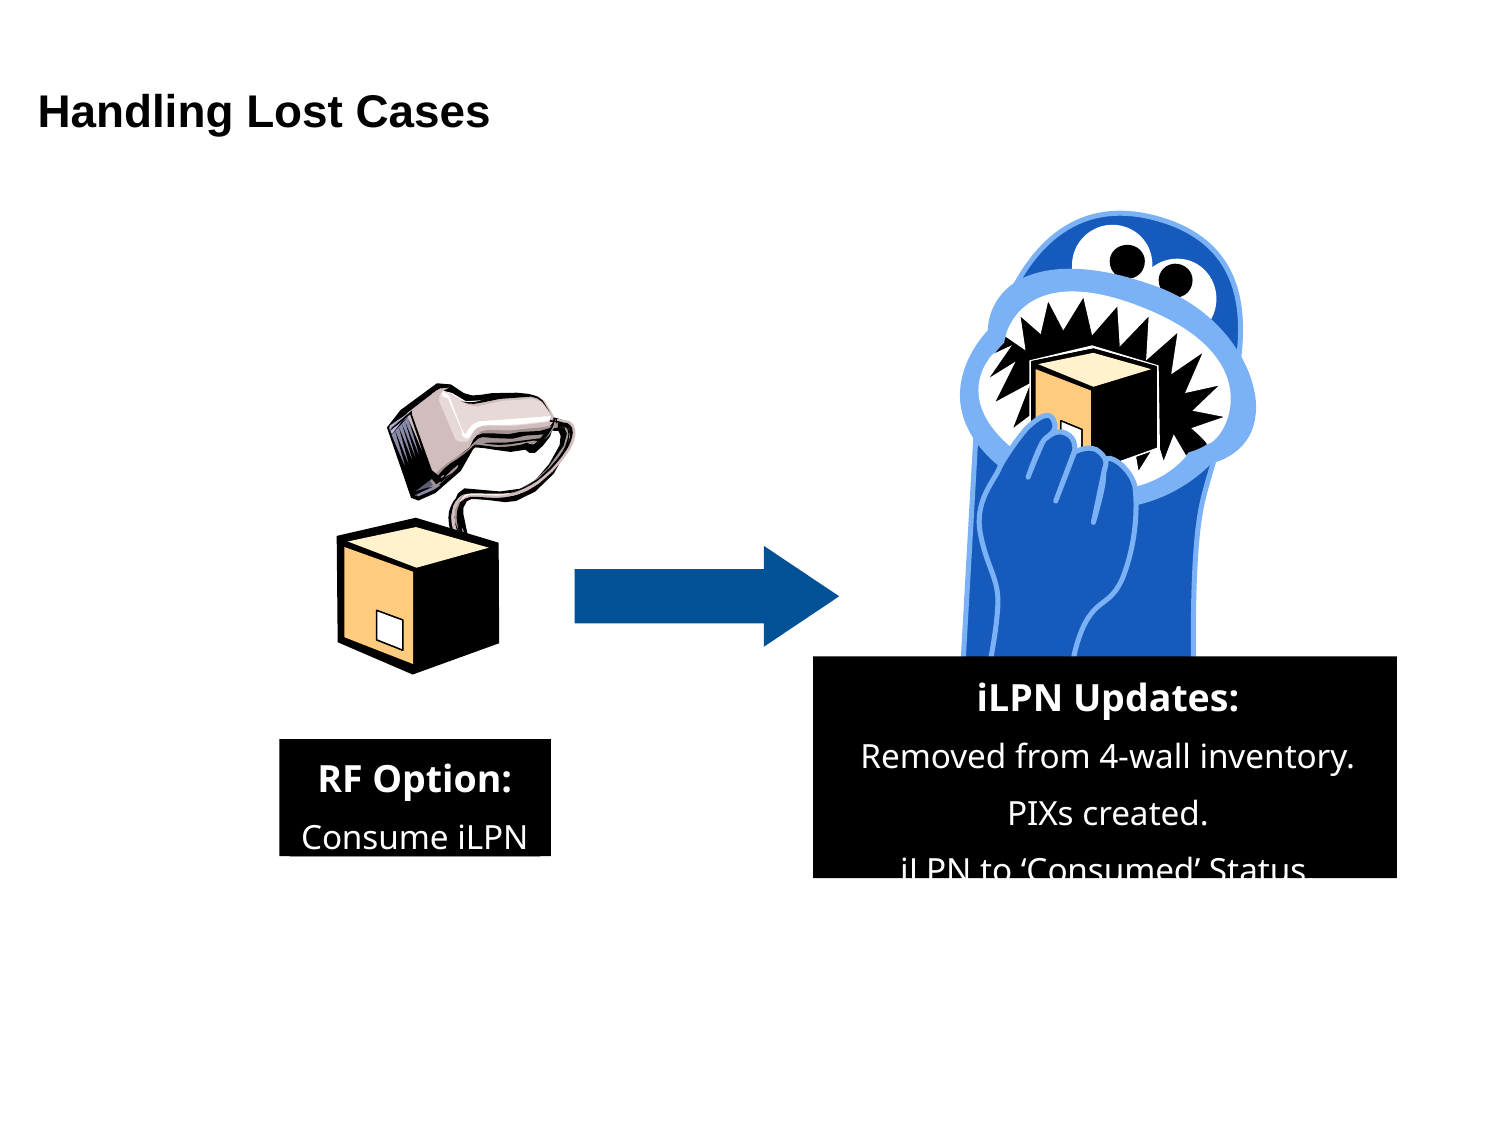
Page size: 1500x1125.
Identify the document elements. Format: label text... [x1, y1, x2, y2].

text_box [809, 656, 1408, 879]
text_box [336, 366, 571, 675]
picture [956, 210, 1259, 656]
title Handling Lost Cases [22, 74, 1421, 124]
text_box [575, 545, 840, 647]
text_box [279, 738, 552, 857]
